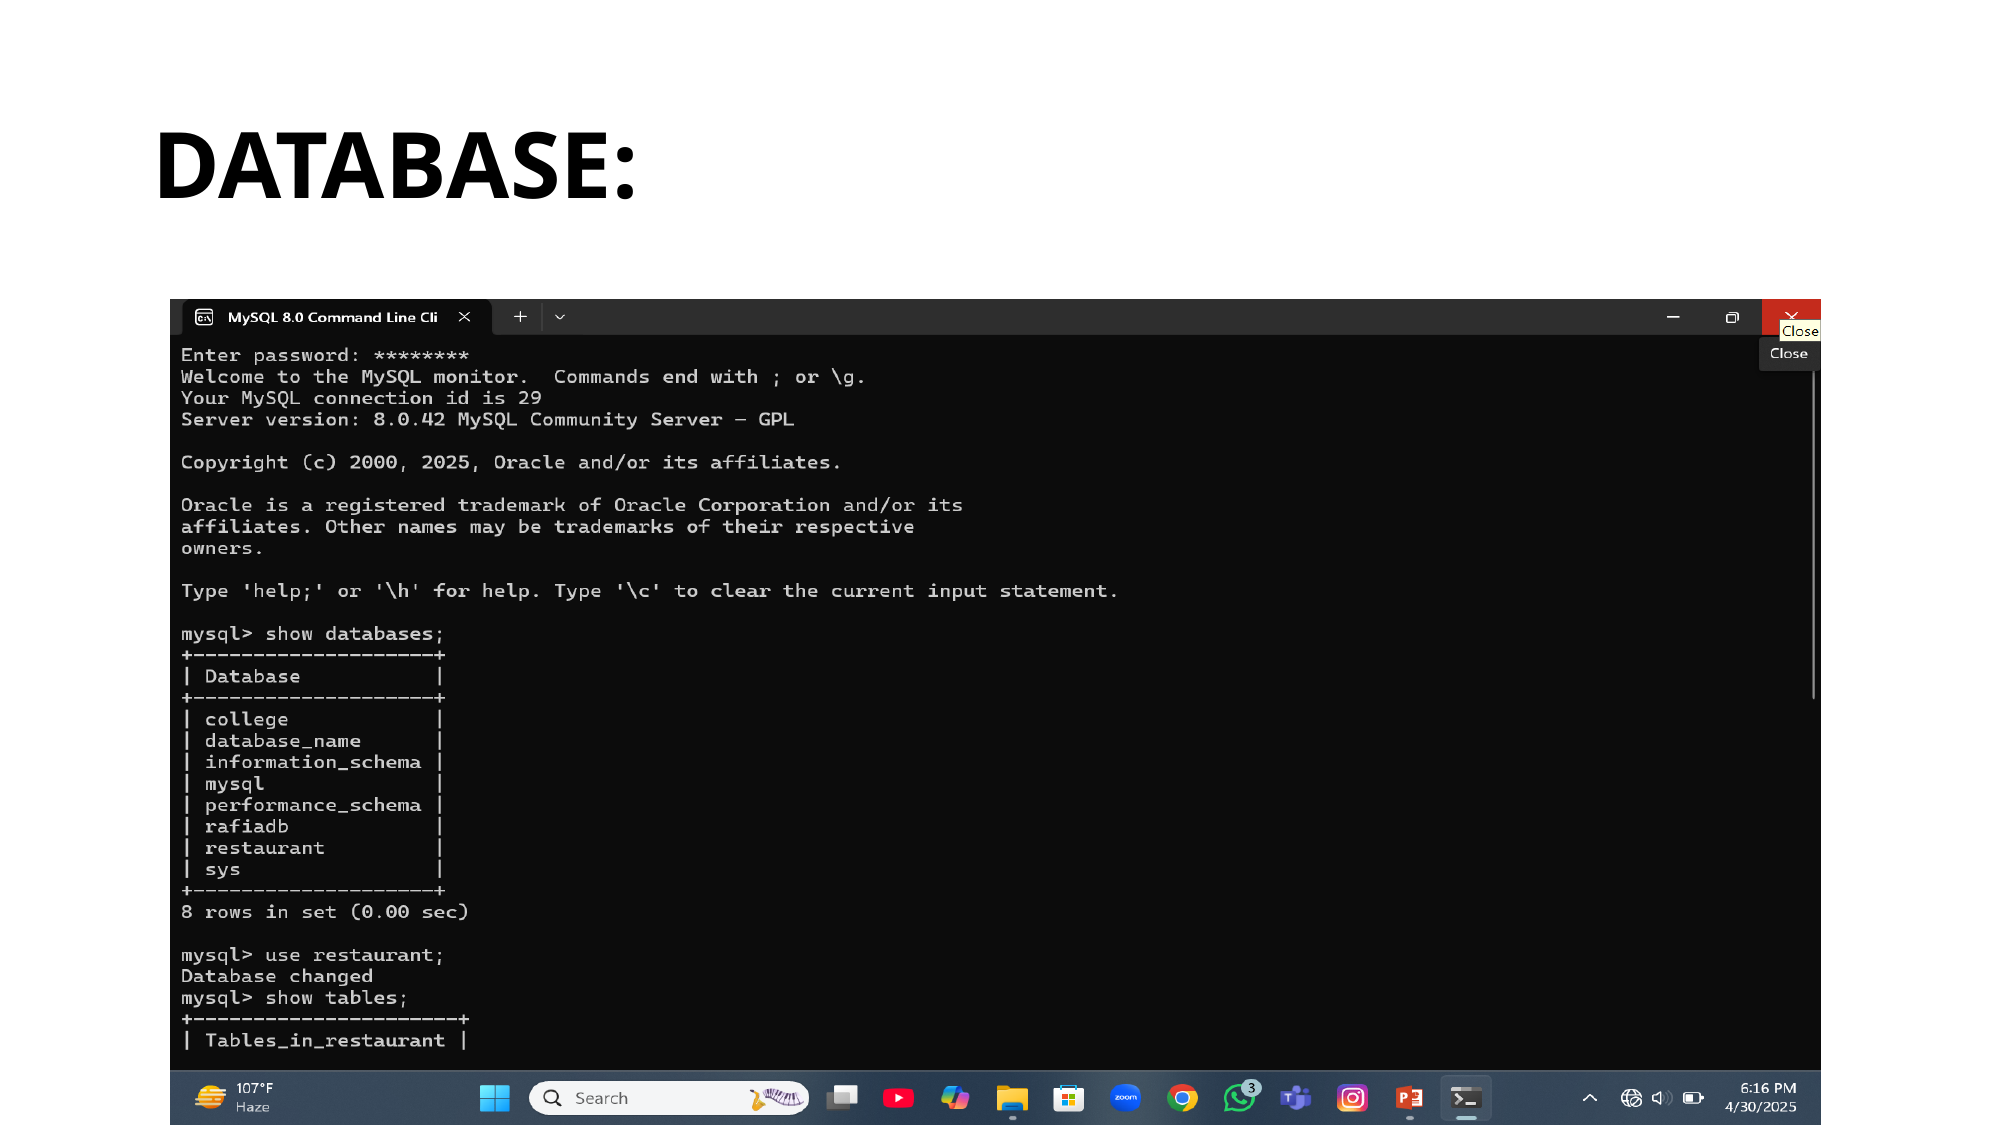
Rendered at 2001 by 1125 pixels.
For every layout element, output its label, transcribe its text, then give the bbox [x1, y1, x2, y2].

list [169, 299, 1820, 1125]
title DATABASE: [137, 59, 1863, 278]
